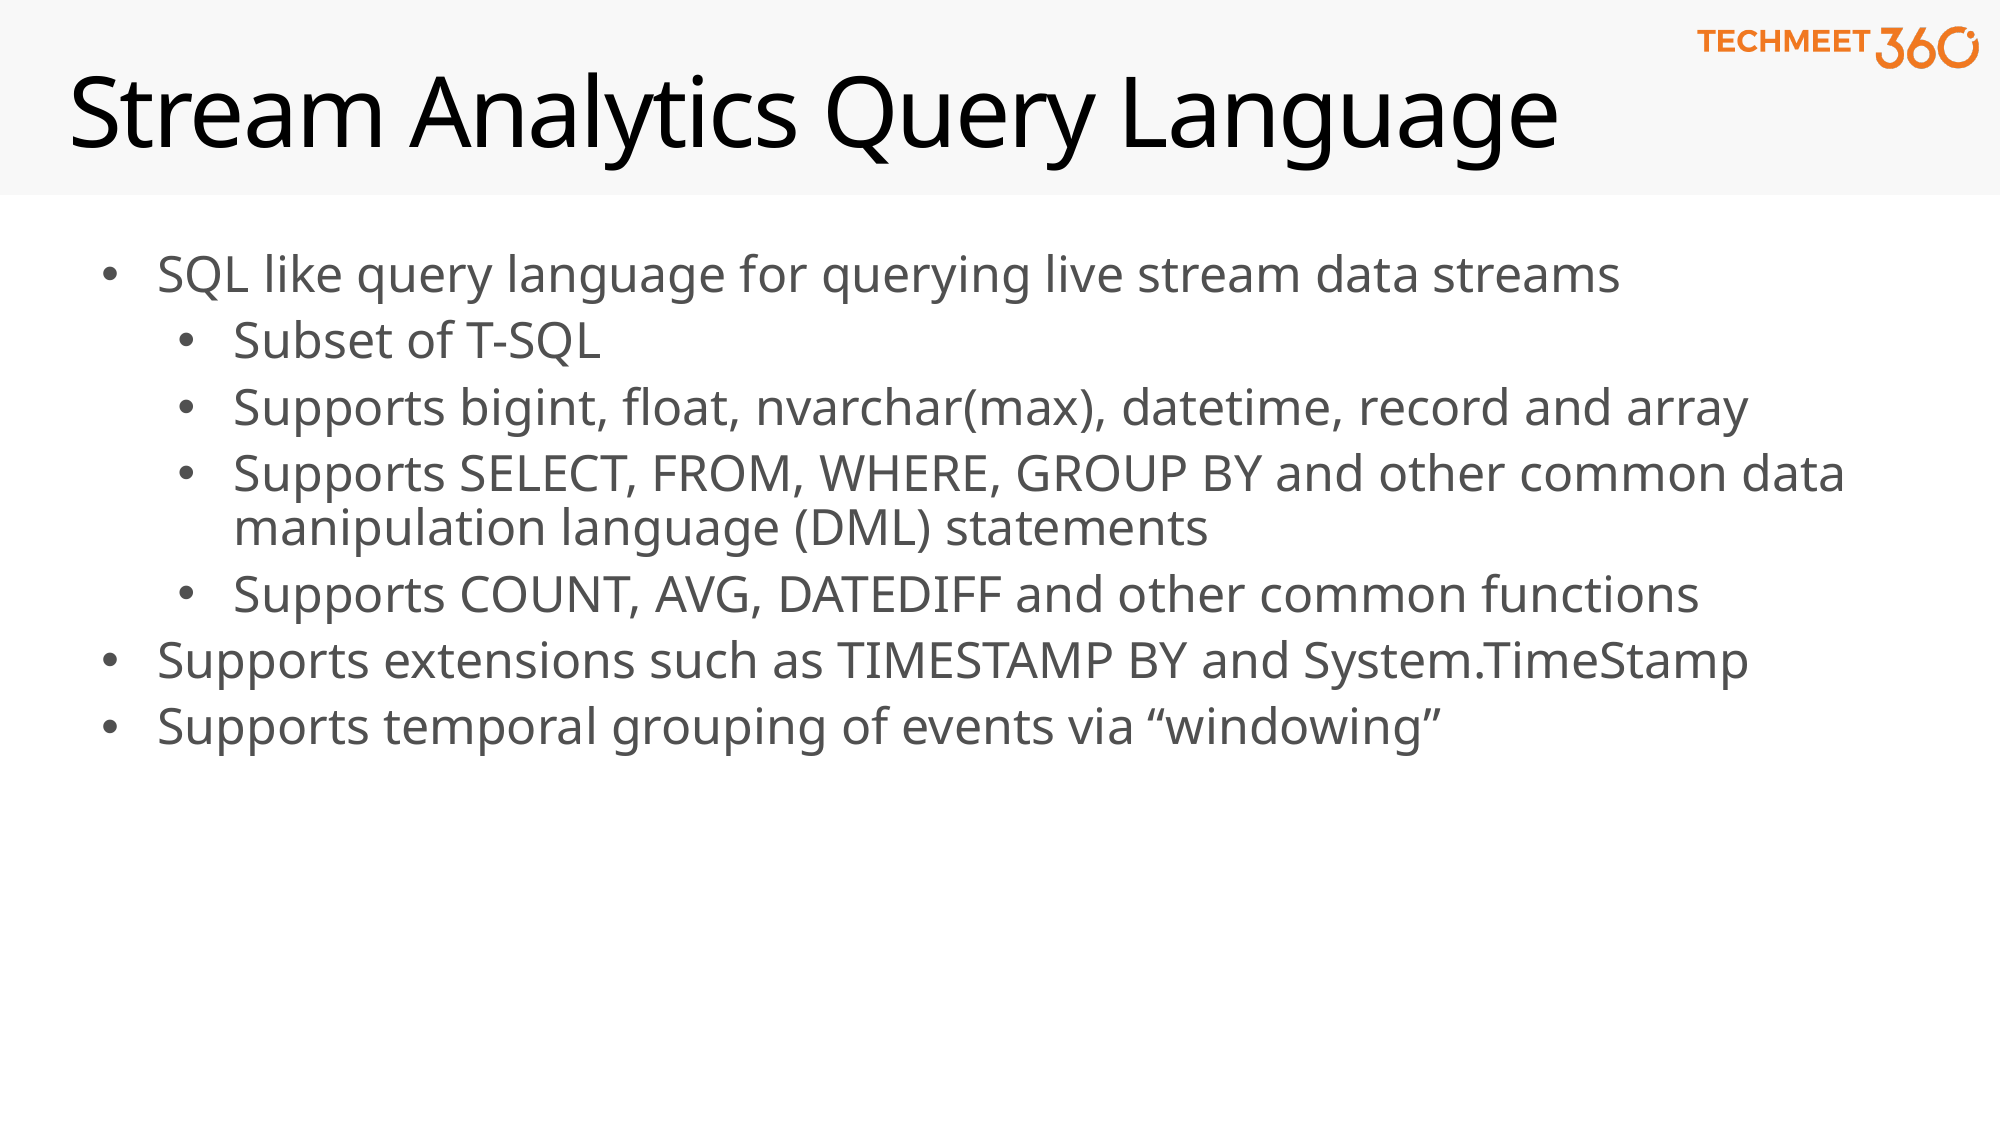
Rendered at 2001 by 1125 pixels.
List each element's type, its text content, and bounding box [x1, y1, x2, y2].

text_box SQL like query language for querying live stream data streams Subset of T-SQL Supports bigint, float, nvarchar(max), datetime, record and array Supports SELECT, FROM, WHERE, GROUP BY and other common data manipulation language (DML) statements Supports COUNT, AVG, DATEDIFF and other common functions Supports extensions such as TIMESTAMP BY and System.TimeStamp Supports temporal grouping of events via “windowing” [71, 224, 1939, 780]
picture [1697, 26, 1979, 69]
title Stream Analytics Query Language [44, 47, 1957, 196]
